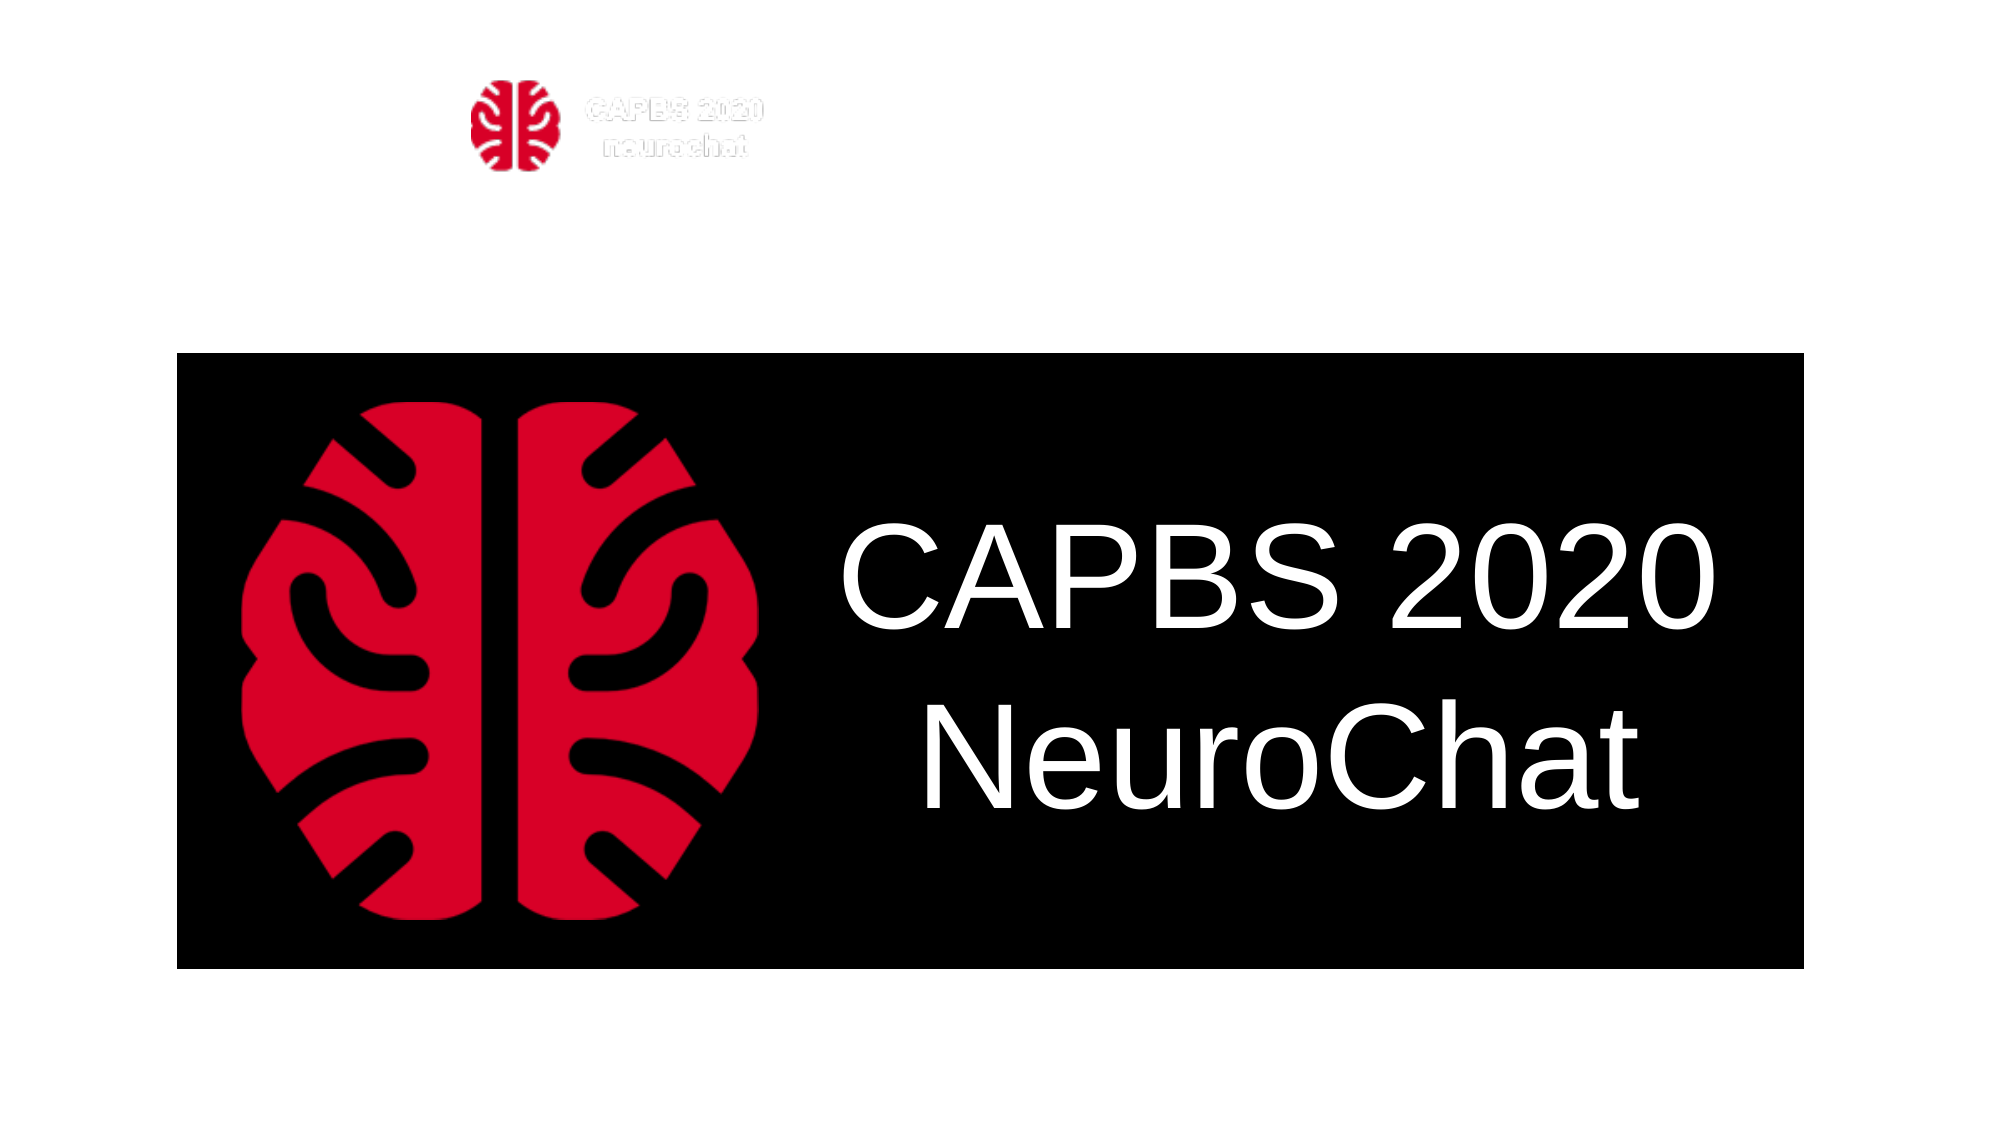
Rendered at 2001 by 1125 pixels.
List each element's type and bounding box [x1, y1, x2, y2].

text_box [178, 353, 1803, 968]
picture [471, 79, 801, 178]
